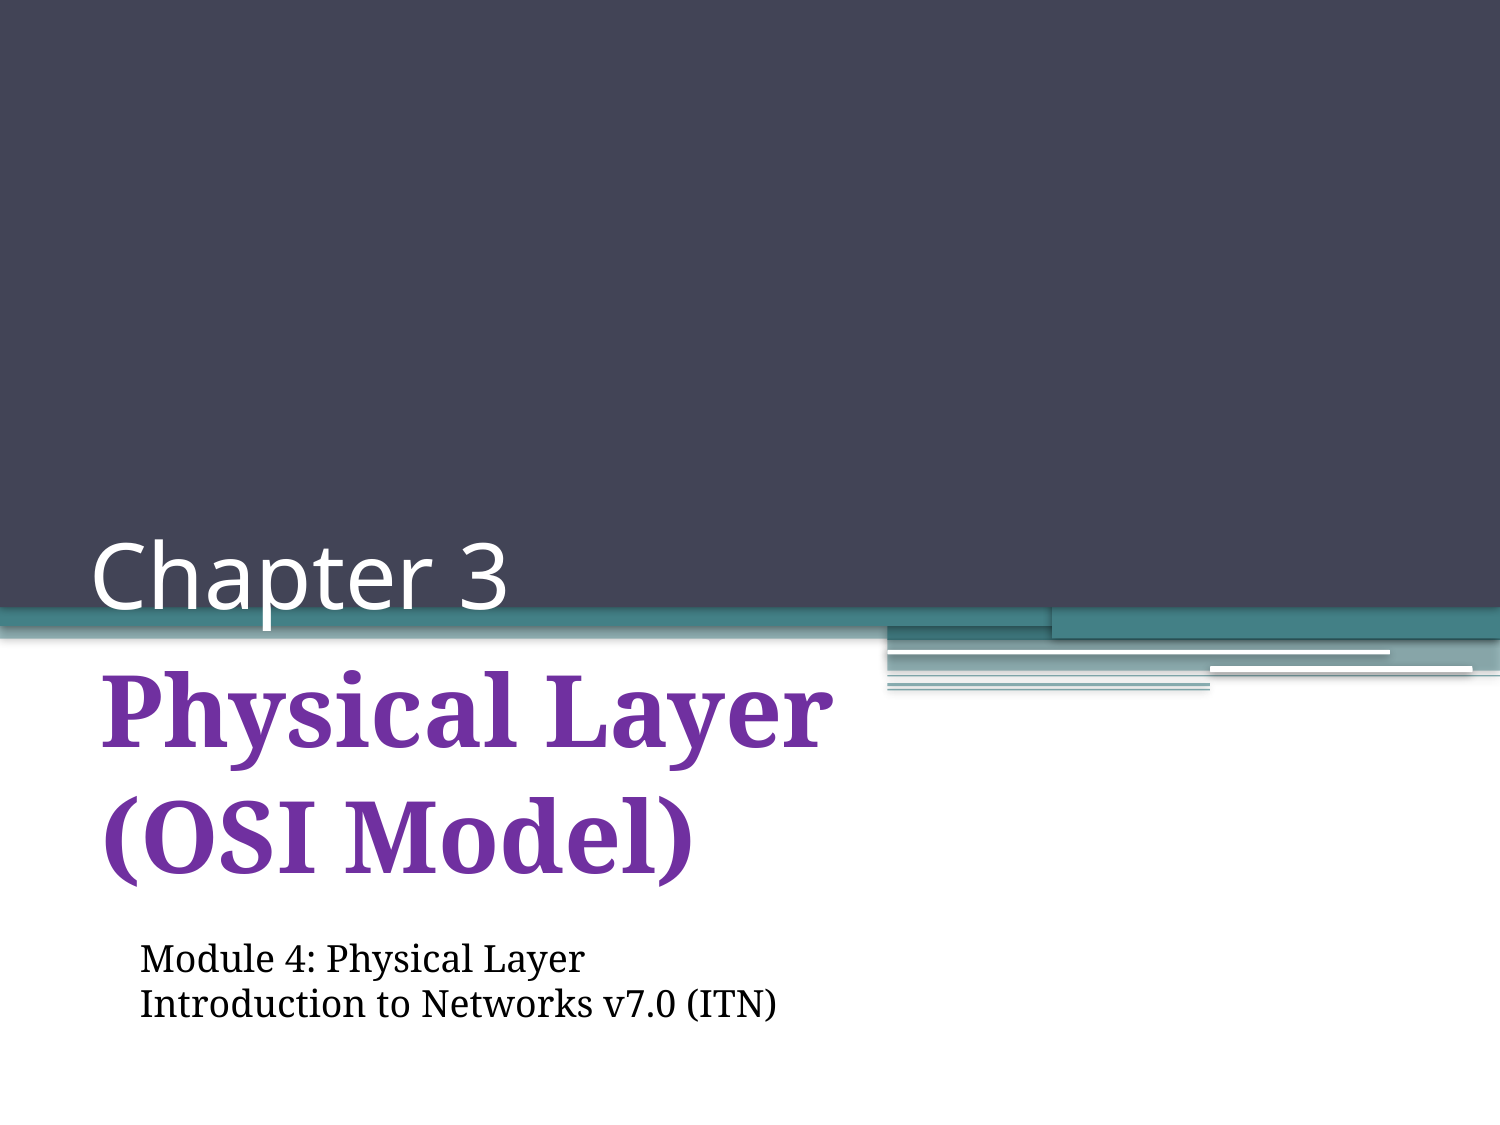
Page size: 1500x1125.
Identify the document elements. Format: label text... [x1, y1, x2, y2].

title Chapter 3 [75, 394, 1463, 636]
text_box Module 4: Physical Layer Introduction to Networks v7.0 (ITN) [124, 927, 875, 1032]
subtitle Physical Layer (OSI Model) [75, 639, 888, 928]
